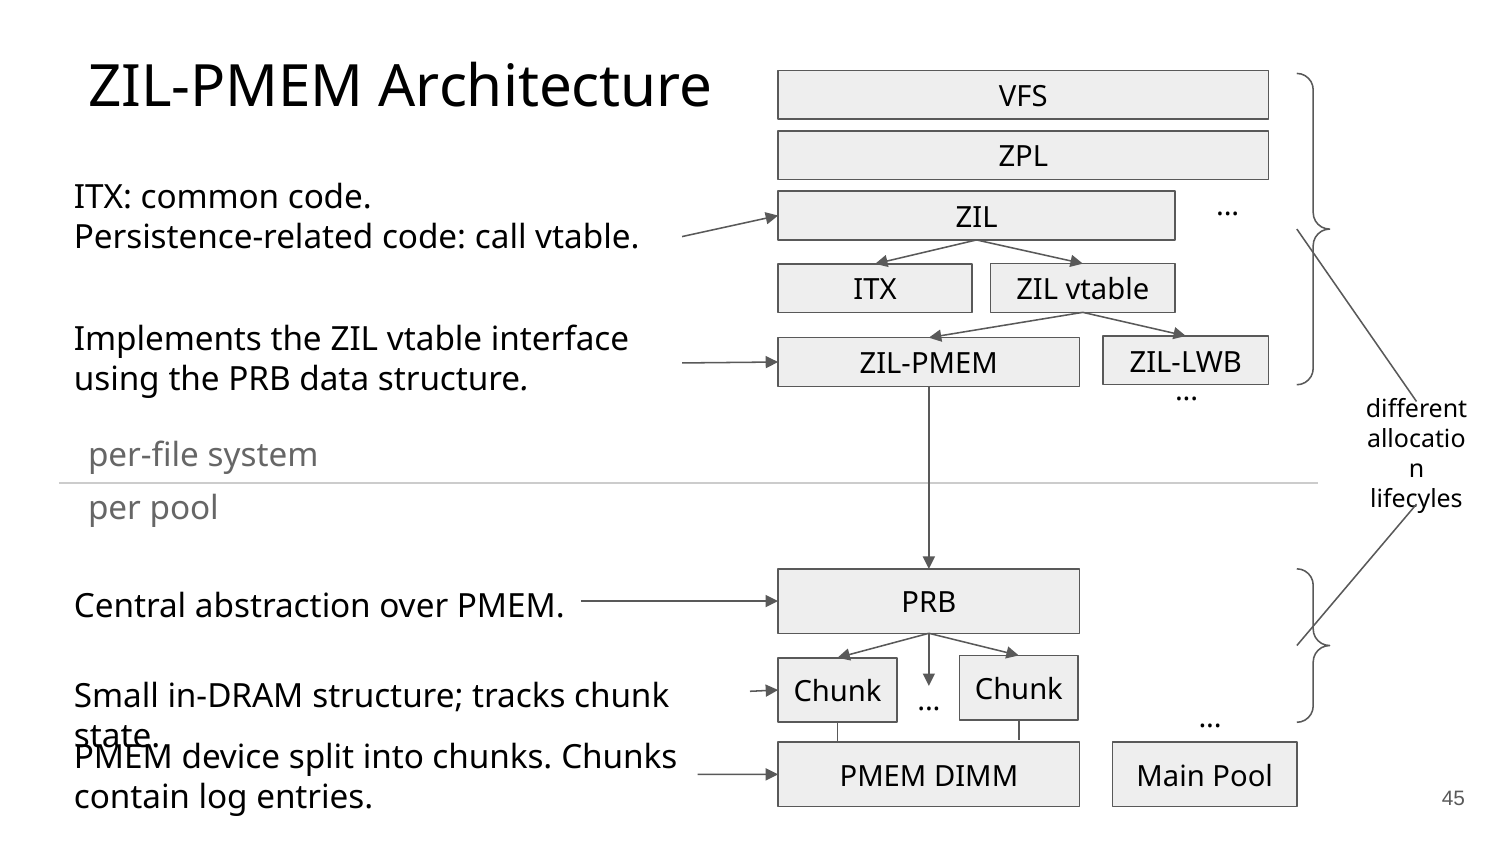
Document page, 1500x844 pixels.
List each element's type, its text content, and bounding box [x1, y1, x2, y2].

text_box ... [1150, 703, 1270, 729]
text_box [1329, 228, 1417, 402]
text_box [1296, 73, 1328, 250]
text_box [1329, 503, 1417, 646]
text_box ... [869, 685, 989, 712]
text_box Central abstraction over PMEM. [58, 568, 581, 634]
text_box ZPL [778, 130, 1269, 180]
text_box Main Pool [1112, 742, 1297, 807]
text_box per pool [73, 492, 457, 536]
text_box ZIL vtable [990, 263, 1176, 310]
text_box PMEM device split into chunks. Chunks contain log entries. [58, 724, 698, 829]
text_box VFS [778, 70, 1269, 120]
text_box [837, 633, 925, 658]
text_box Small in-DRAM structure; tracks chunk state. [58, 659, 750, 724]
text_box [1082, 312, 1187, 337]
text_box per-file system [73, 418, 457, 471]
text_box ITX: common code. Persistence-related code: call vtable. [59, 160, 683, 302]
text_box PMEM DIMM [778, 742, 1080, 807]
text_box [928, 312, 1080, 338]
text_box ZIL-PMEM [778, 337, 1080, 387]
text_box ... [1175, 191, 1288, 217]
text_box [1296, 628, 1324, 723]
text_box ZIL-LWB [1103, 335, 1269, 385]
text_box Implements the ZIL vtable interface using the PRB data structure. [58, 302, 683, 424]
text_box different allocation lifecyles [1346, 401, 1487, 505]
text_box ITX [778, 263, 973, 313]
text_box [681, 215, 779, 237]
text_box Chunk [959, 655, 1079, 720]
slide_number ‹#› [1389, 764, 1480, 830]
text_box [1296, 568, 1314, 644]
text_box Chunk [778, 657, 897, 723]
title ZIL-PMEM Architecture [73, 33, 1069, 165]
text_box ZIL [778, 191, 1175, 240]
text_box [874, 239, 975, 265]
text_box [976, 239, 1084, 264]
text_box ... [1127, 385, 1247, 402]
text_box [930, 633, 1019, 656]
text_box PRB [778, 568, 1080, 634]
text_box [1296, 231, 1314, 385]
text_box per pool [73, 471, 457, 482]
